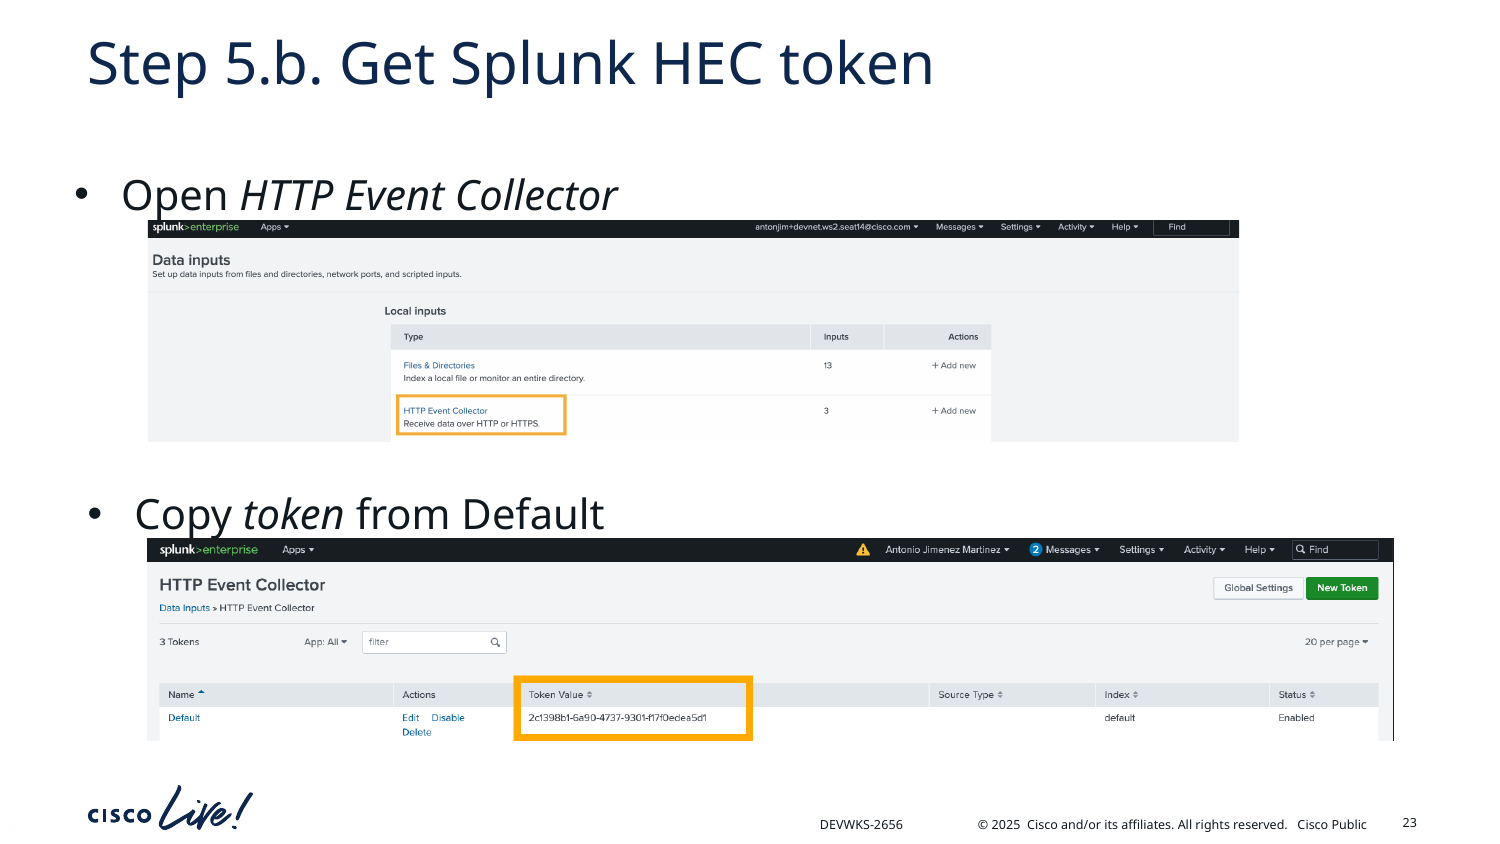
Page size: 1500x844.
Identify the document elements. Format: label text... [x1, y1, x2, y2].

footer DEVWKS-2656 [809, 811, 982, 838]
text_box Open HTTP Event Collector [59, 136, 1317, 226]
picture [147, 538, 1394, 741]
text_box Step 5.b. Get Splunk HEC token [72, 32, 1469, 104]
picture [147, 220, 1240, 442]
slide_number 23 [1373, 800, 1432, 844]
text_box Copy token from Default [72, 455, 1451, 546]
